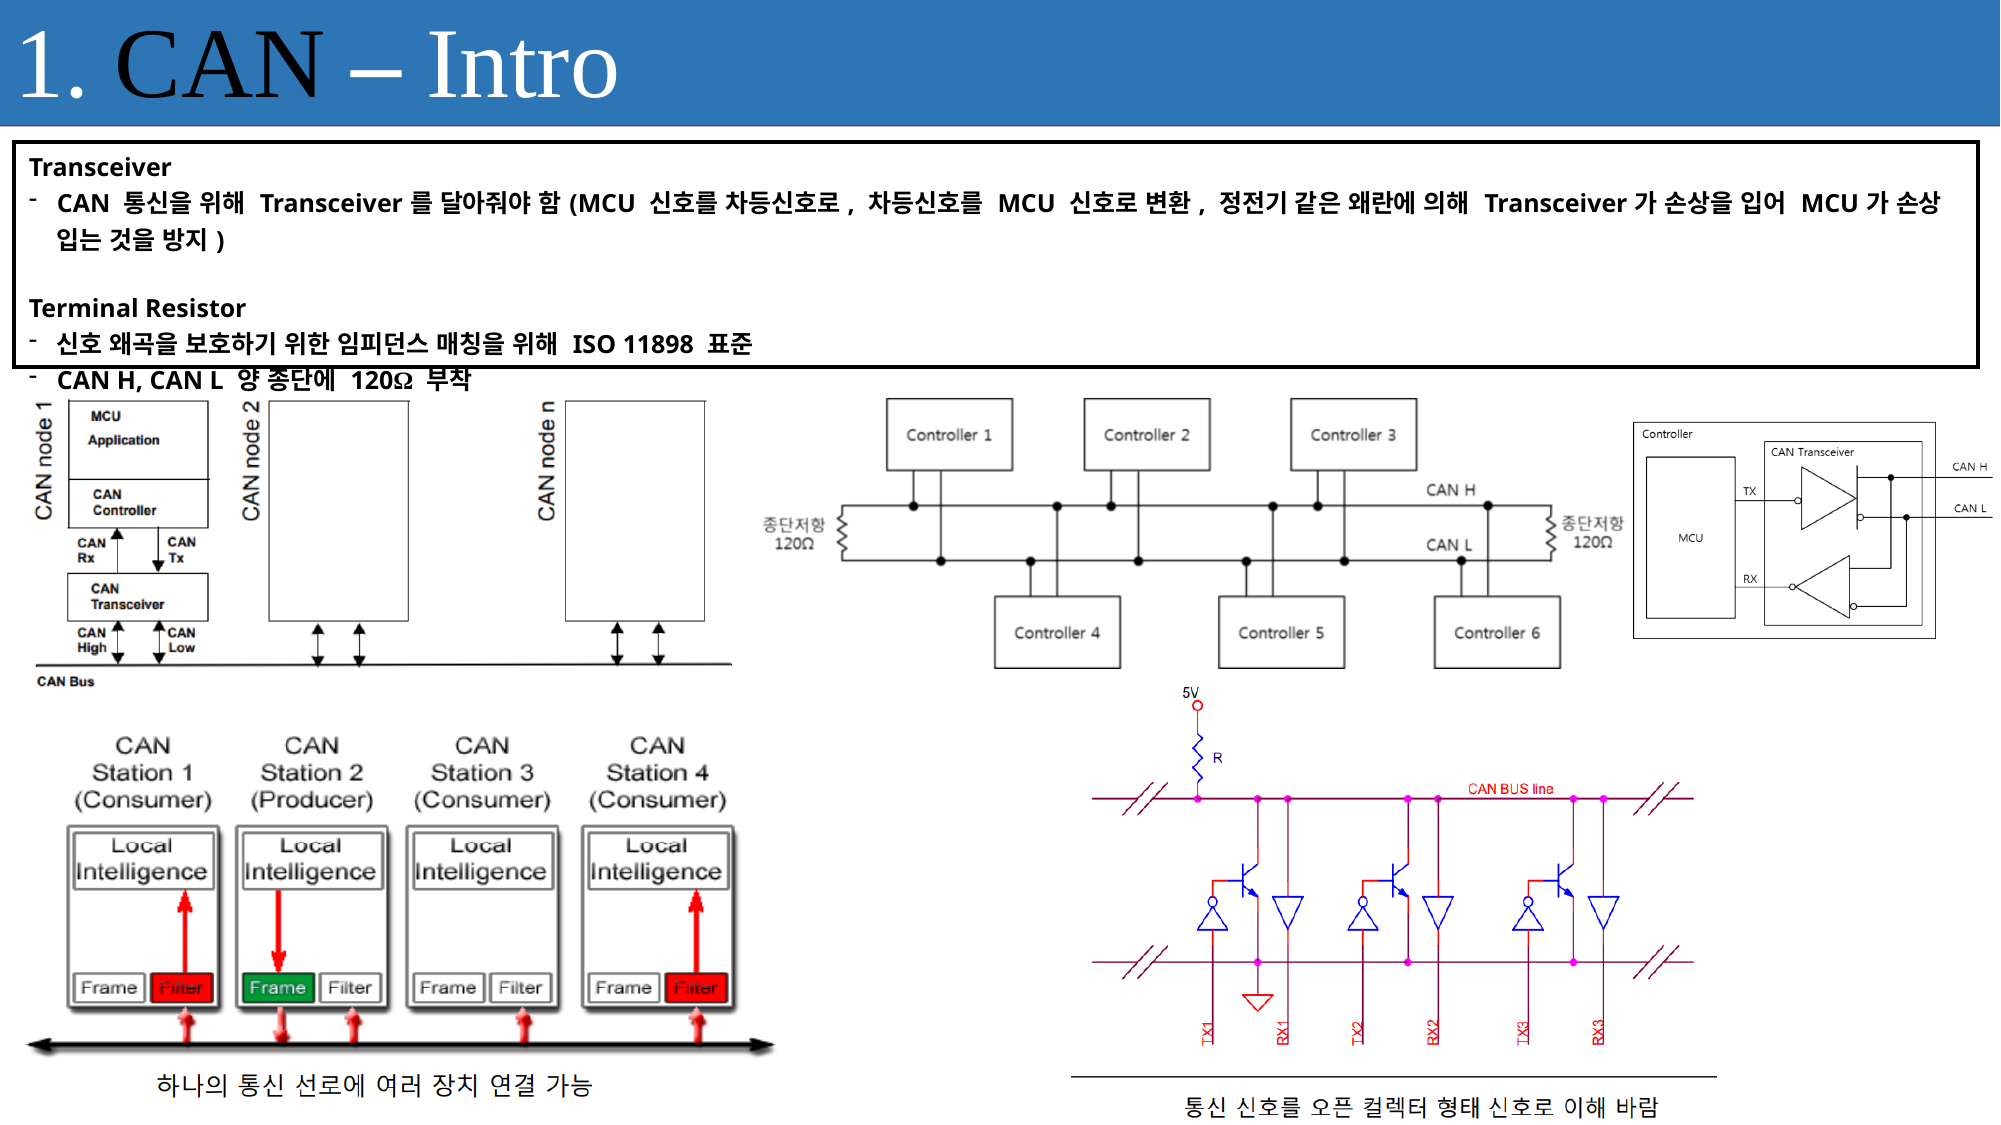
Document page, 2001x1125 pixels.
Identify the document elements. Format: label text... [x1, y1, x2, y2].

text_box 1. CAN – Intro [0, 0, 2000, 126]
picture [0, 701, 788, 1117]
table_header Transceiver CAN 통신을 위해 Transceiver를 달아줘야 함(MCU 신호를 차등신호로, 차등신호를 MCU 신호로 변환, 정전기 같은 왜란에 의해 Transceiver가 손상을 입어 MCU가 손상 입는 것을 방지) Terminal Resistor 신호 왜곡을 보호하기 위한 임피던스 매칭을 위해 ISO 11898 표준 CAN H, CAN L 양 종단에 120Ω 부착 [16, 144, 1976, 365]
picture [13, 385, 1999, 1125]
